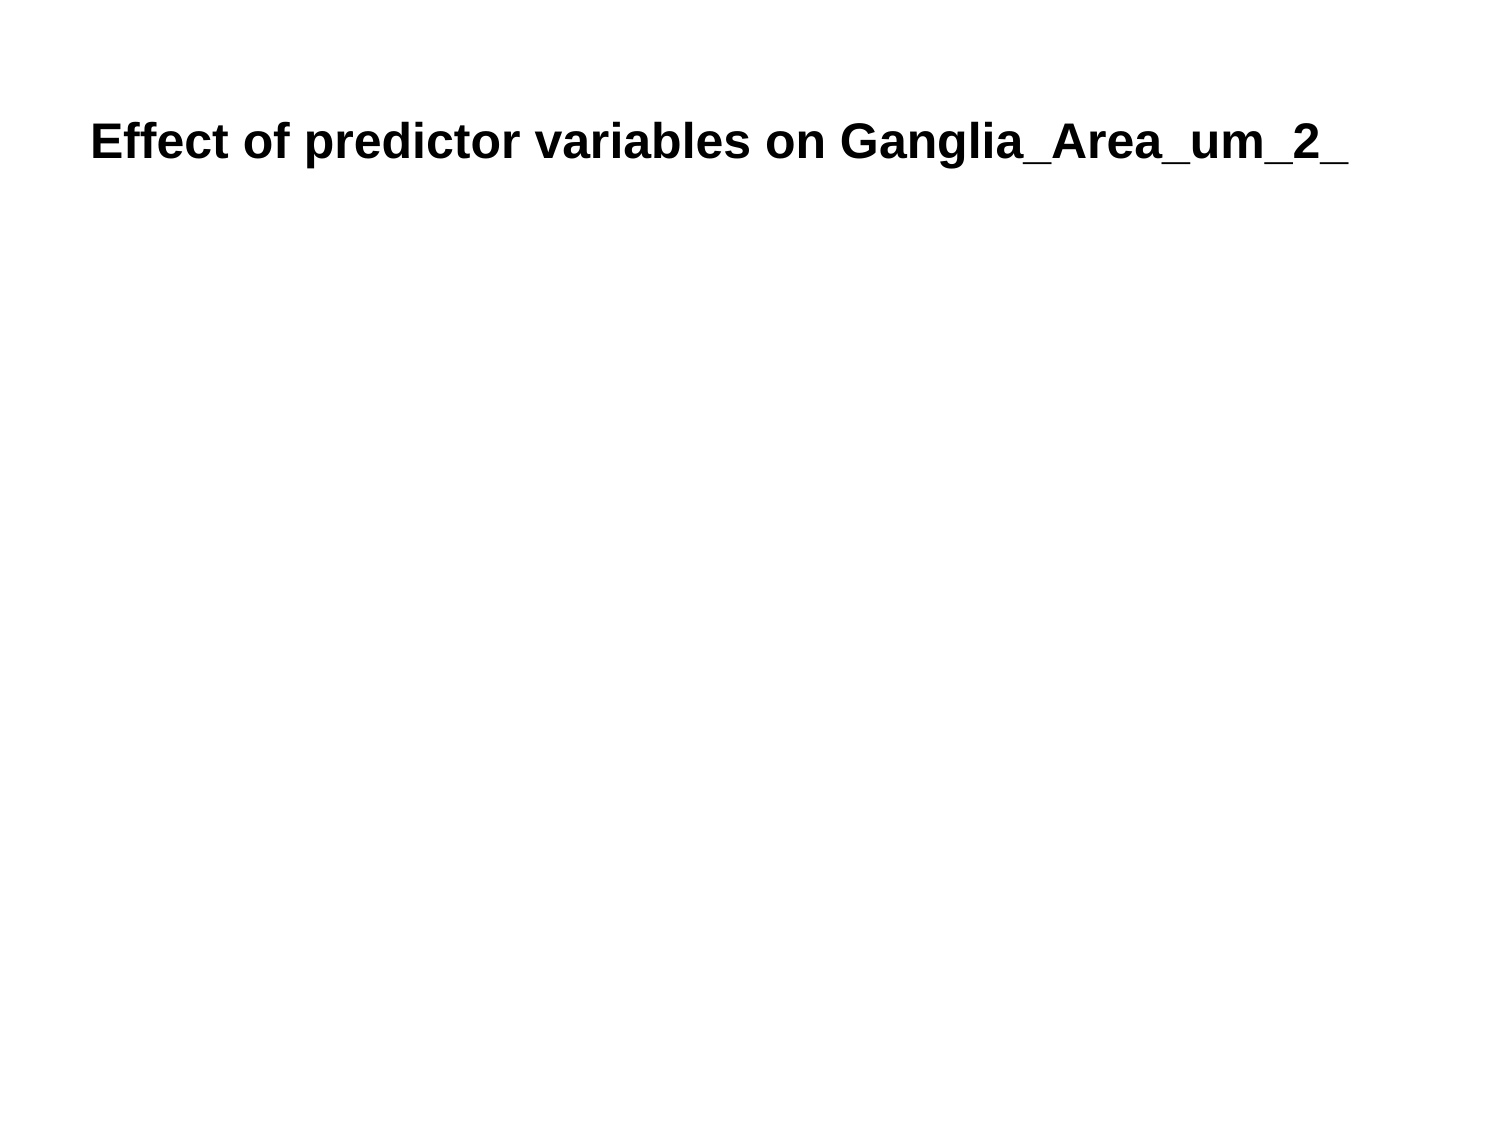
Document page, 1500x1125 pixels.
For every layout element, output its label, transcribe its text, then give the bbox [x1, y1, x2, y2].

title Effect of predictor variables on Ganglia_Area_um_2_ [75, 45, 1425, 233]
